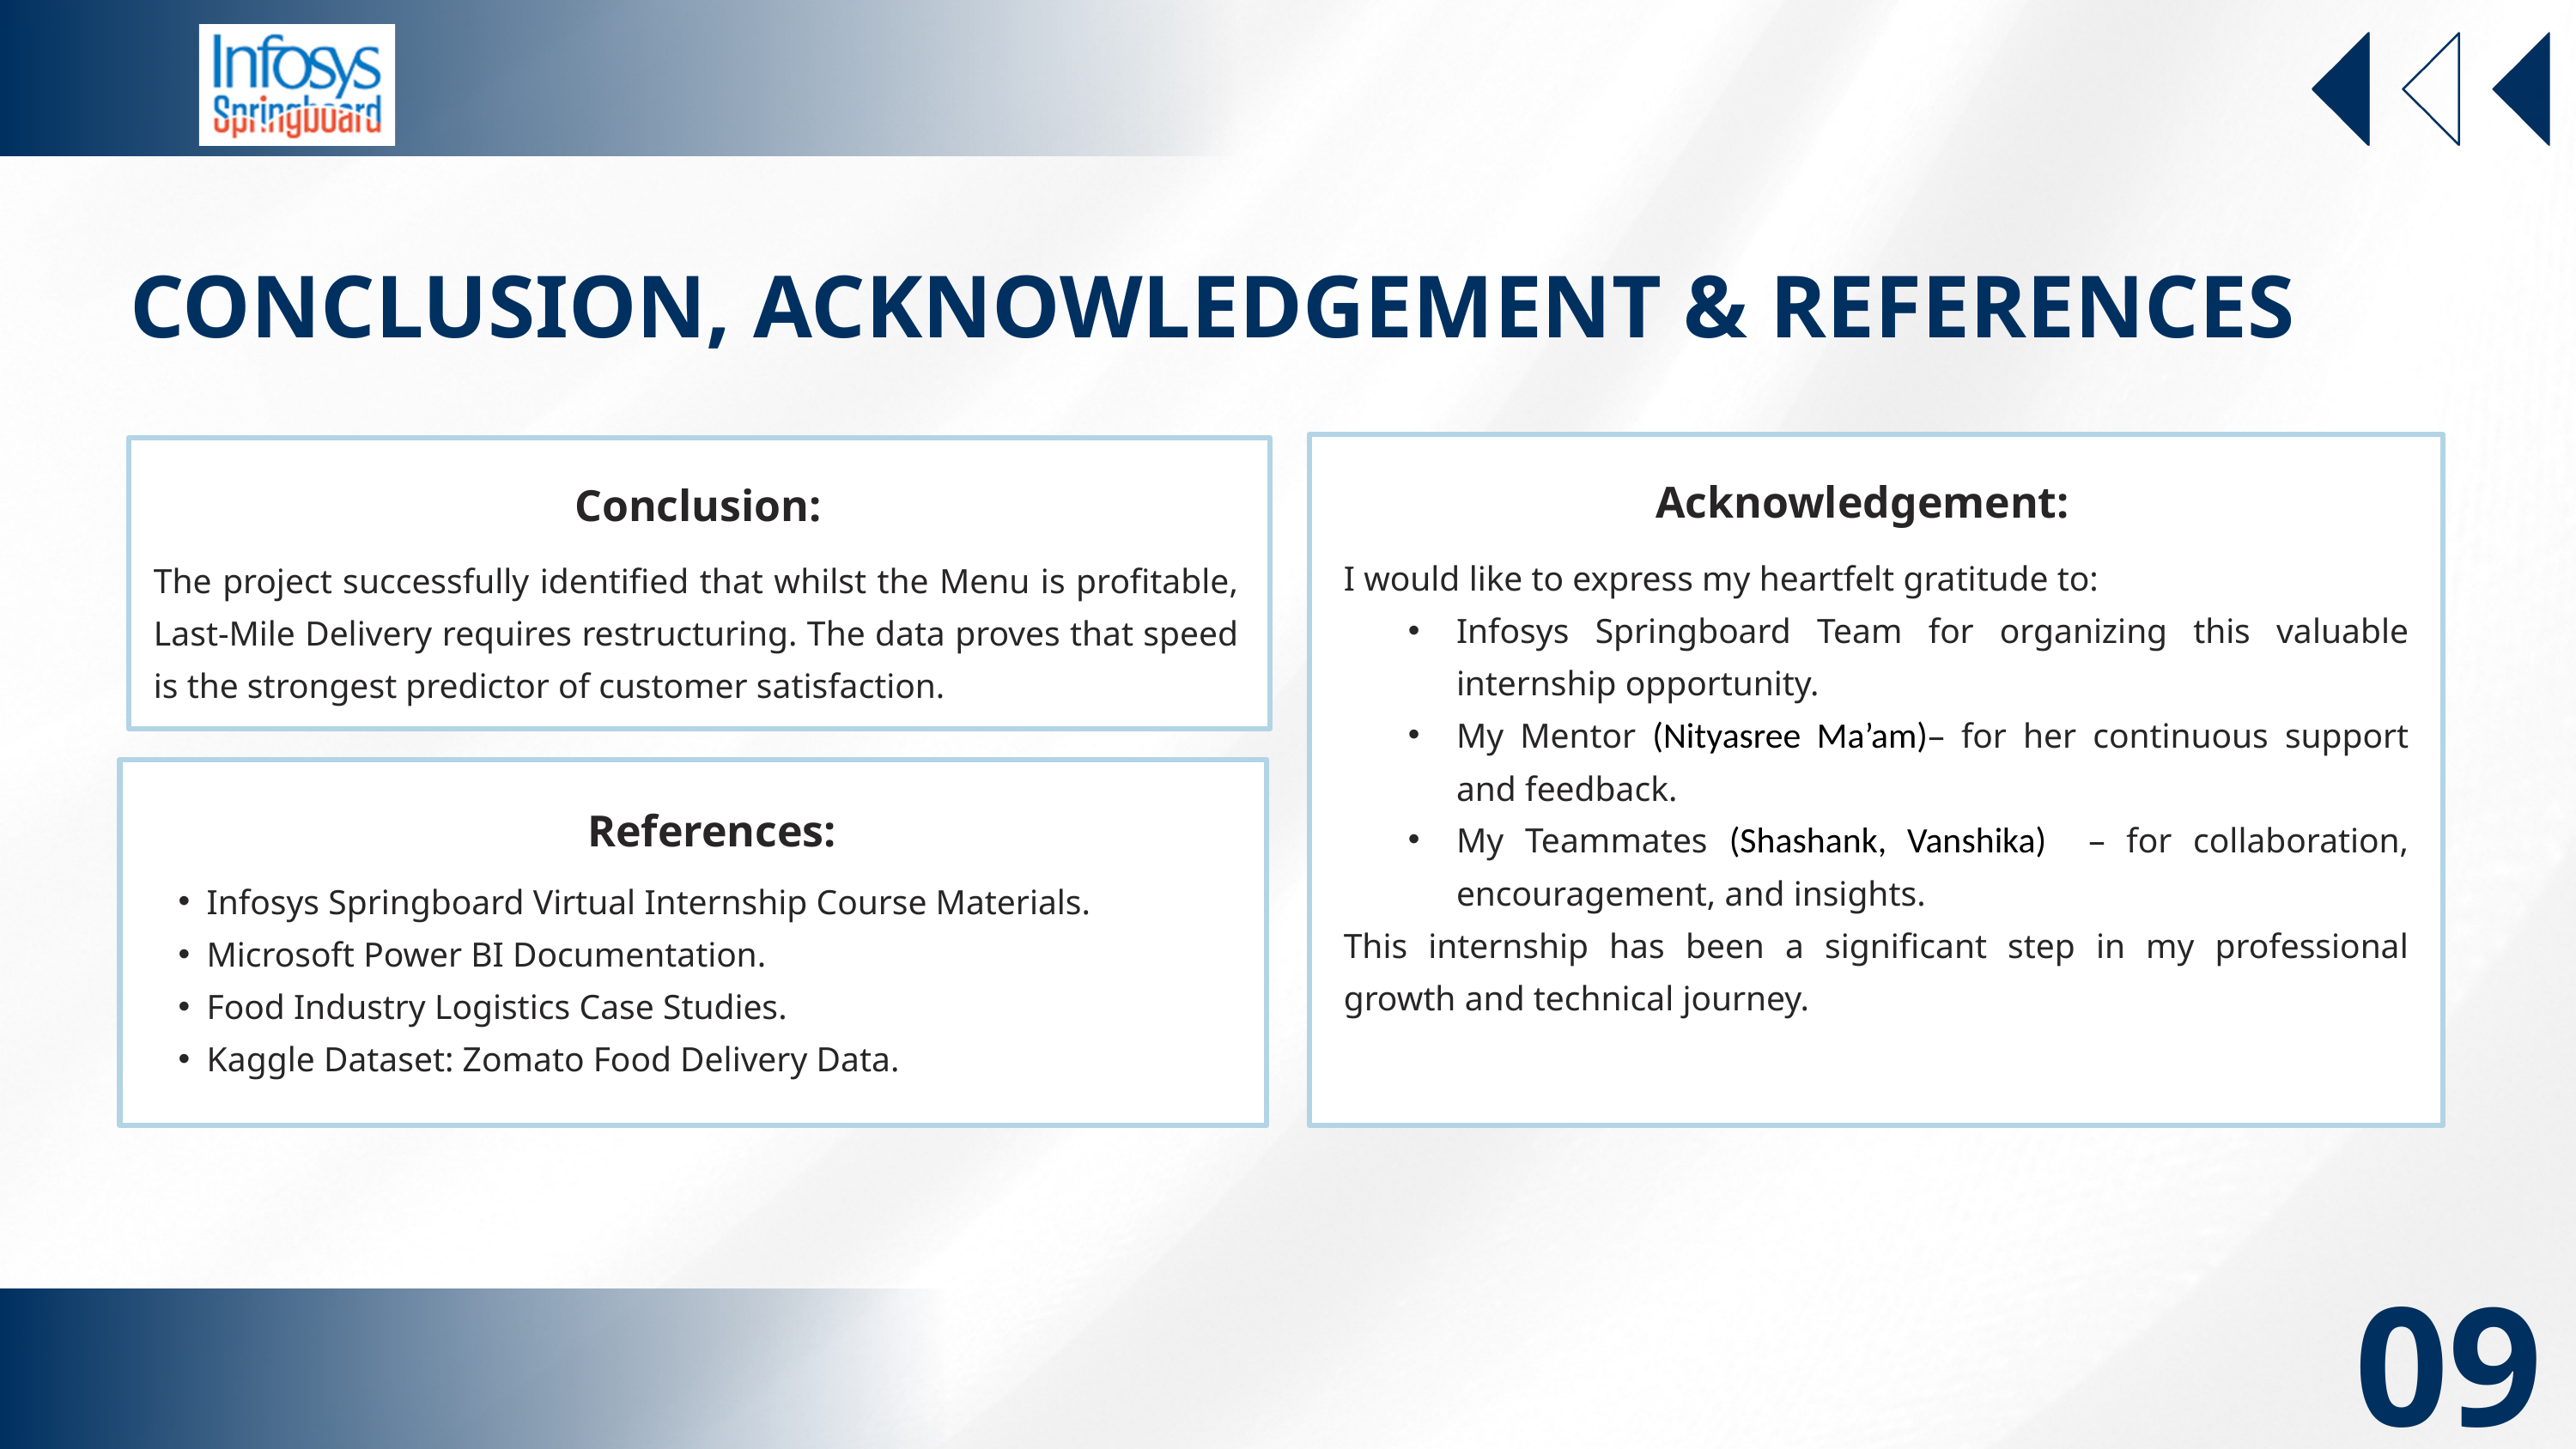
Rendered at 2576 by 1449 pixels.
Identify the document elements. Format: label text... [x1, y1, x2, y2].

text_box 09 [2322, 1228, 2576, 1449]
text_box [2312, 32, 2550, 146]
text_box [128, 437, 1271, 730]
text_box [0, 0, 1239, 157]
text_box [0, 1288, 950, 1449]
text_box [119, 759, 1267, 1126]
text_box CONCLUSION, ACKNOWLEDGEMENT & REFERENCES [130, 271, 2443, 355]
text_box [1309, 433, 2444, 1126]
text_box [0, 0, 2576, 1449]
